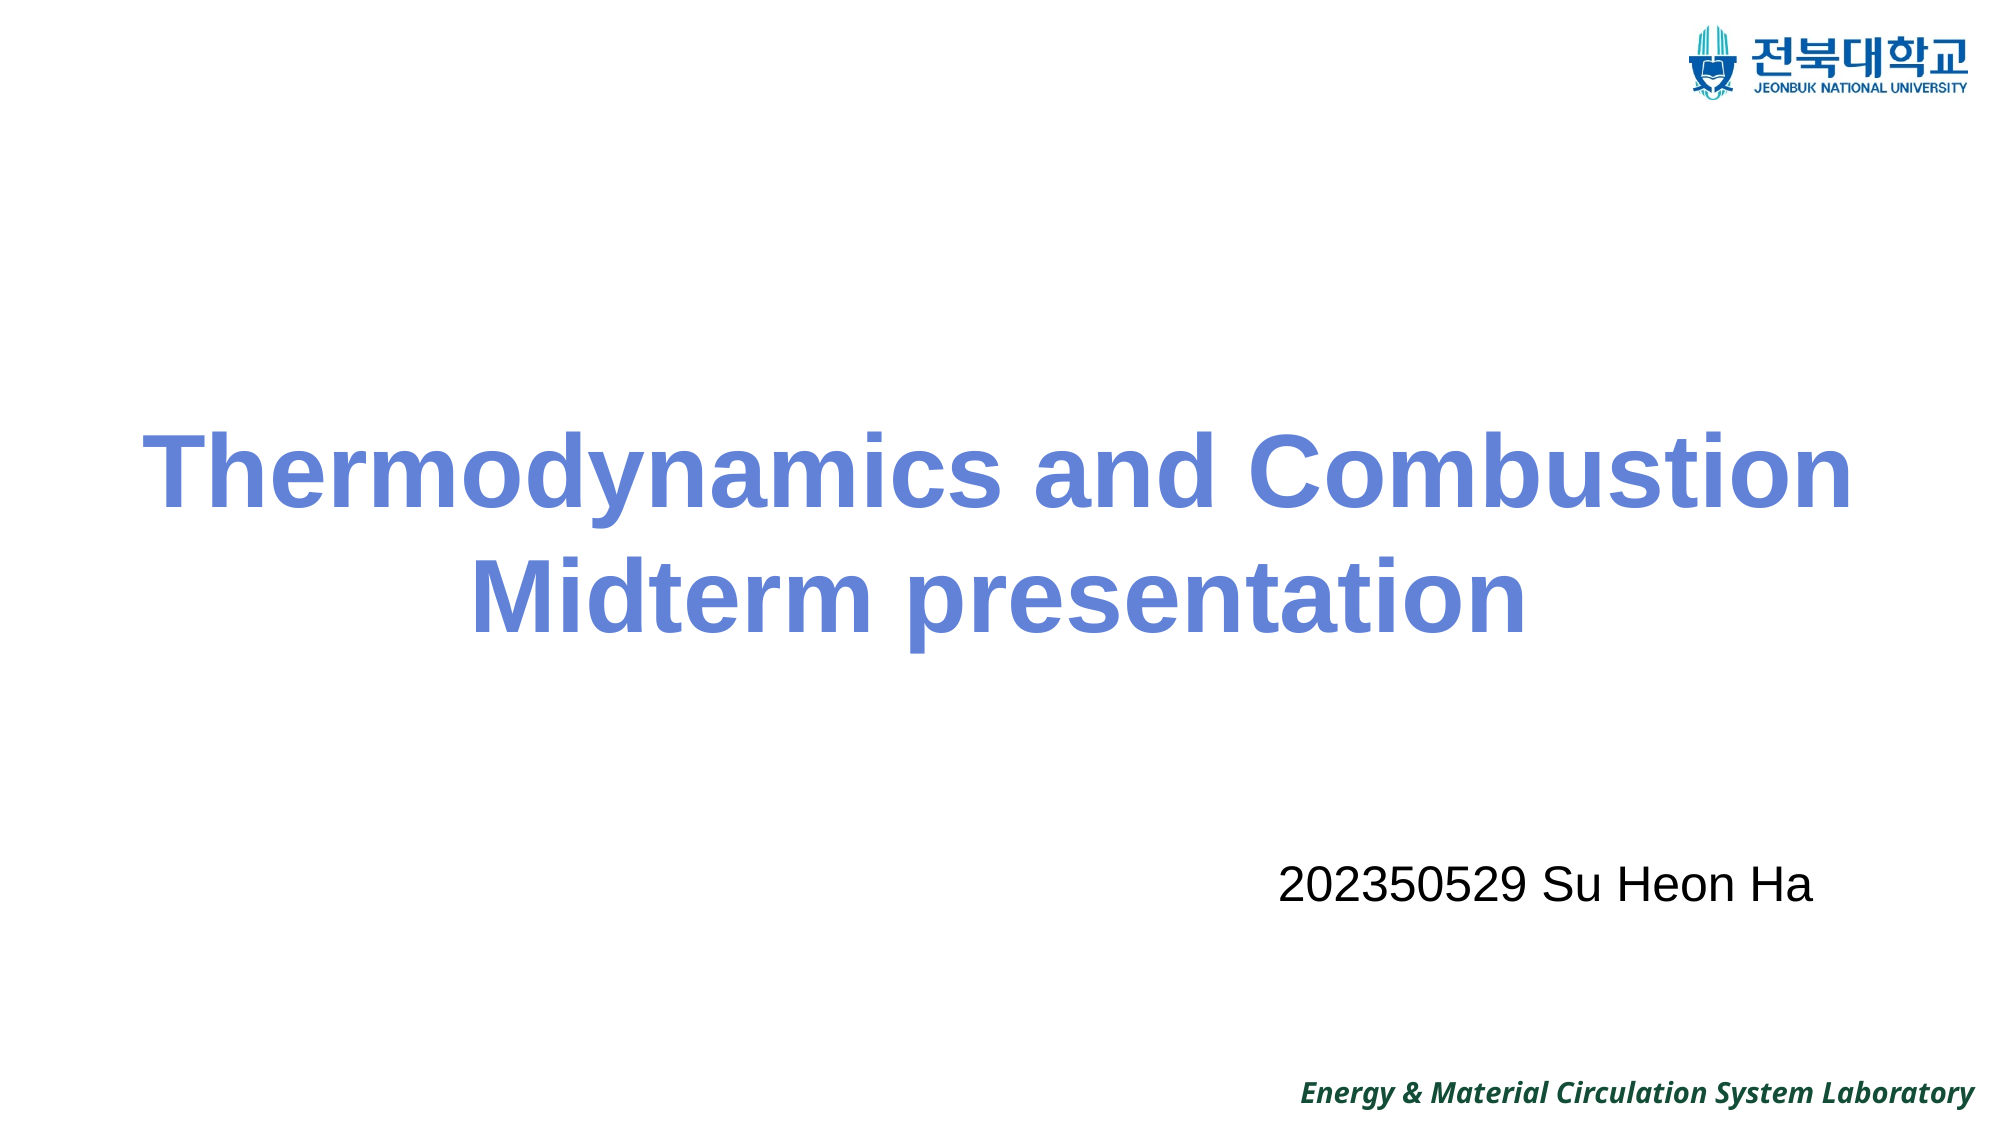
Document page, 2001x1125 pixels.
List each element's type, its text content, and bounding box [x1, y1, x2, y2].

text_box Energy & Material Circulation System Laboratory [1285, 1066, 1990, 1117]
text_box Thermodynamics and Combustion Midterm presentation [0, 395, 2000, 661]
picture [1688, 24, 1968, 100]
text_box 202350529 Su Heon Ha [1110, 814, 1829, 920]
